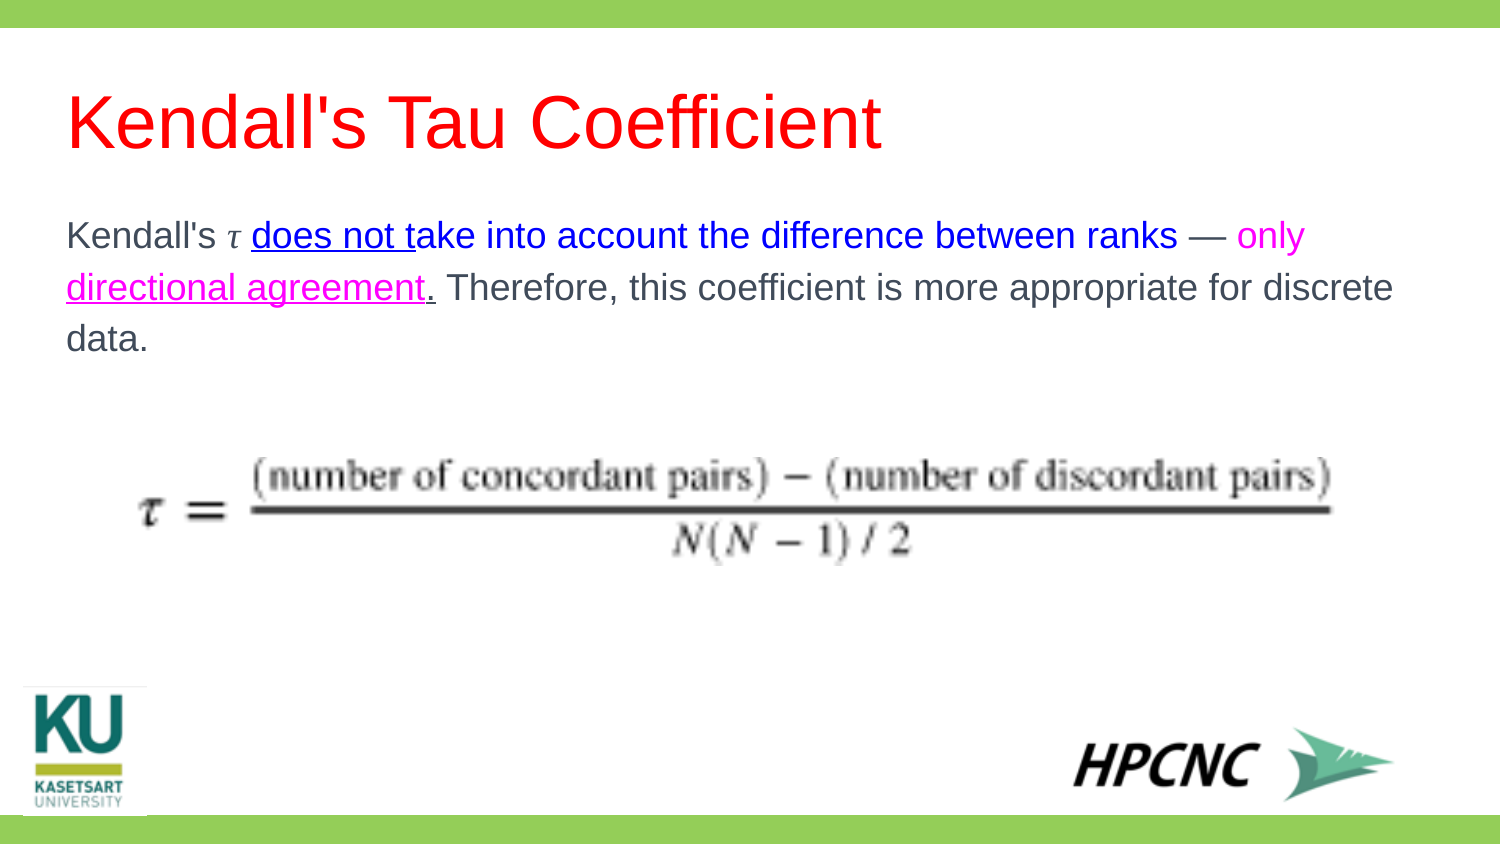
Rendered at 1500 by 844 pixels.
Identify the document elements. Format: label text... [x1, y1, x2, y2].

picture [136, 457, 1339, 567]
picture [0, 0, 1500, 28]
picture [0, 686, 1500, 844]
title Kendall's Tau Coefficient [51, 45, 1449, 140]
list Kendall's τ does not take into account the difference between ranks — only directional agreement. Therefore, this coefficient is more appropriate for discrete data. [51, 189, 1449, 750]
picture [1052, 750, 1420, 807]
